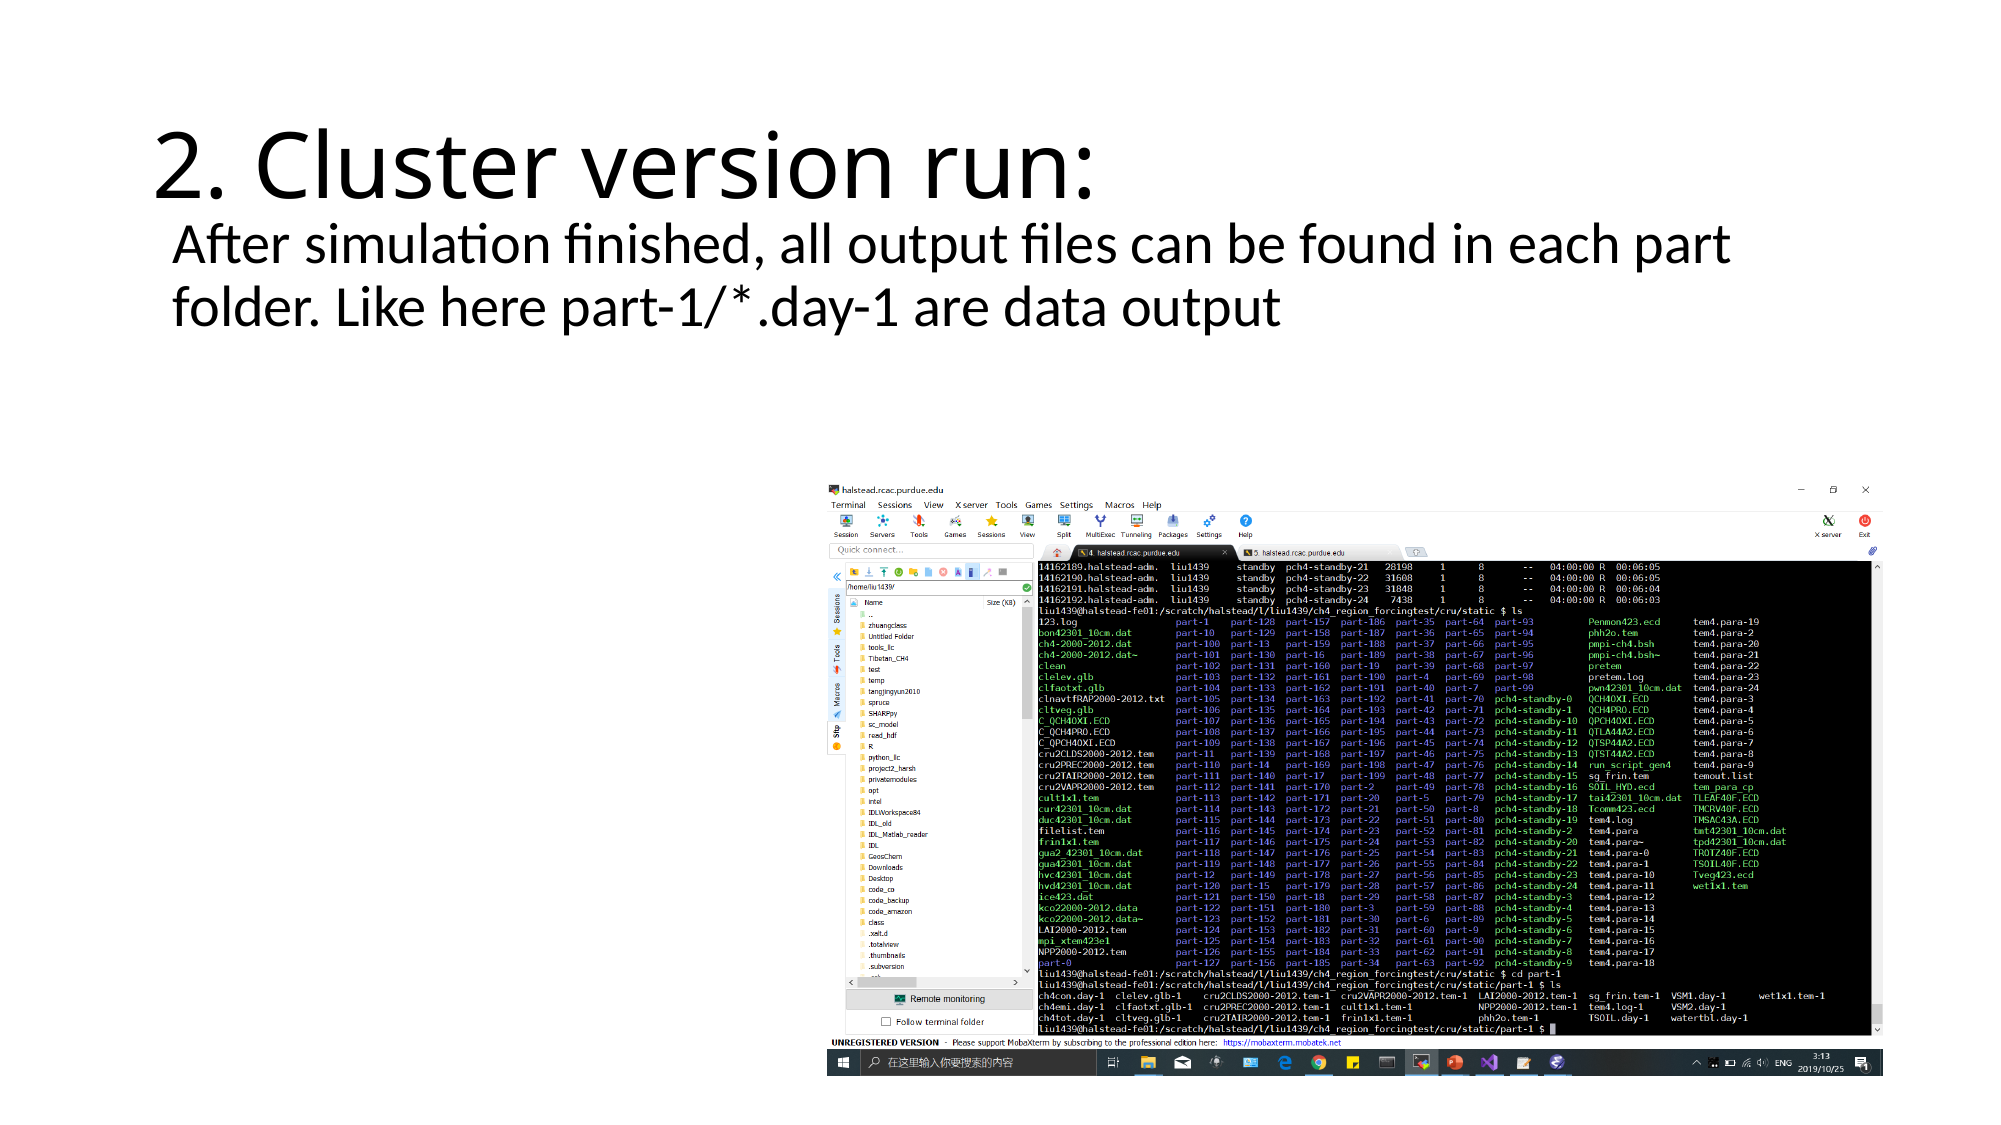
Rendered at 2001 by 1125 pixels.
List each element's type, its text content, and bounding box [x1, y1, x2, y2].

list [827, 482, 1883, 1076]
title 2. Cluster version run: [137, 59, 1863, 278]
text_box After simulation finished, all output files can be found in each part folder. Like here part-1/*.day-1 are data output [157, 205, 1883, 920]
